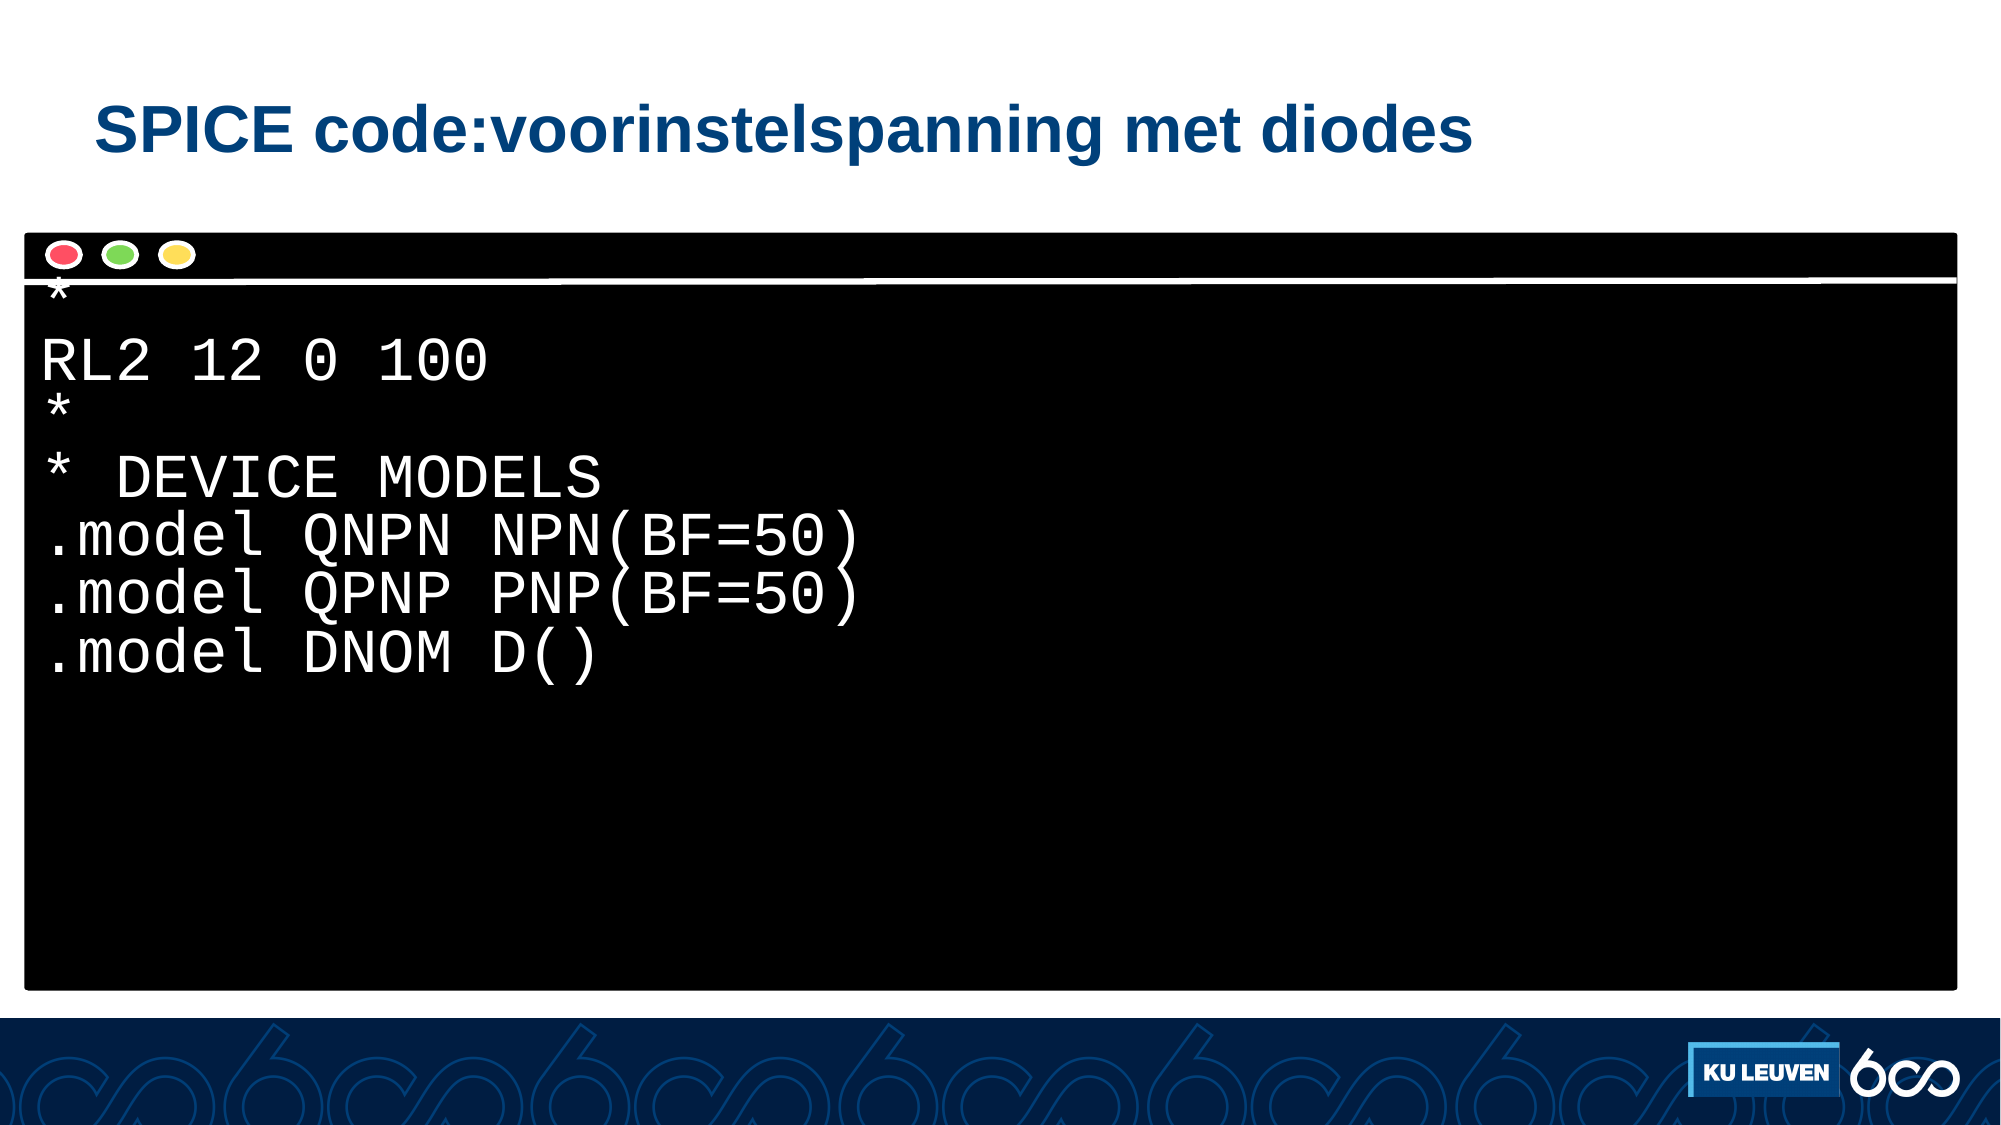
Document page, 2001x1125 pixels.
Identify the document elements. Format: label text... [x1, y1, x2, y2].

picture [0, 1018, 2001, 1125]
list * RL2 12 0 100 * * DEVICE MODELS .model QNPN NPN(BF=50) .model QPNP PNP(BF=50) .model DNOM D() [40, 296, 1945, 982]
title SPICE code:voorinstelspanning met diodes [94, 94, 1906, 190]
